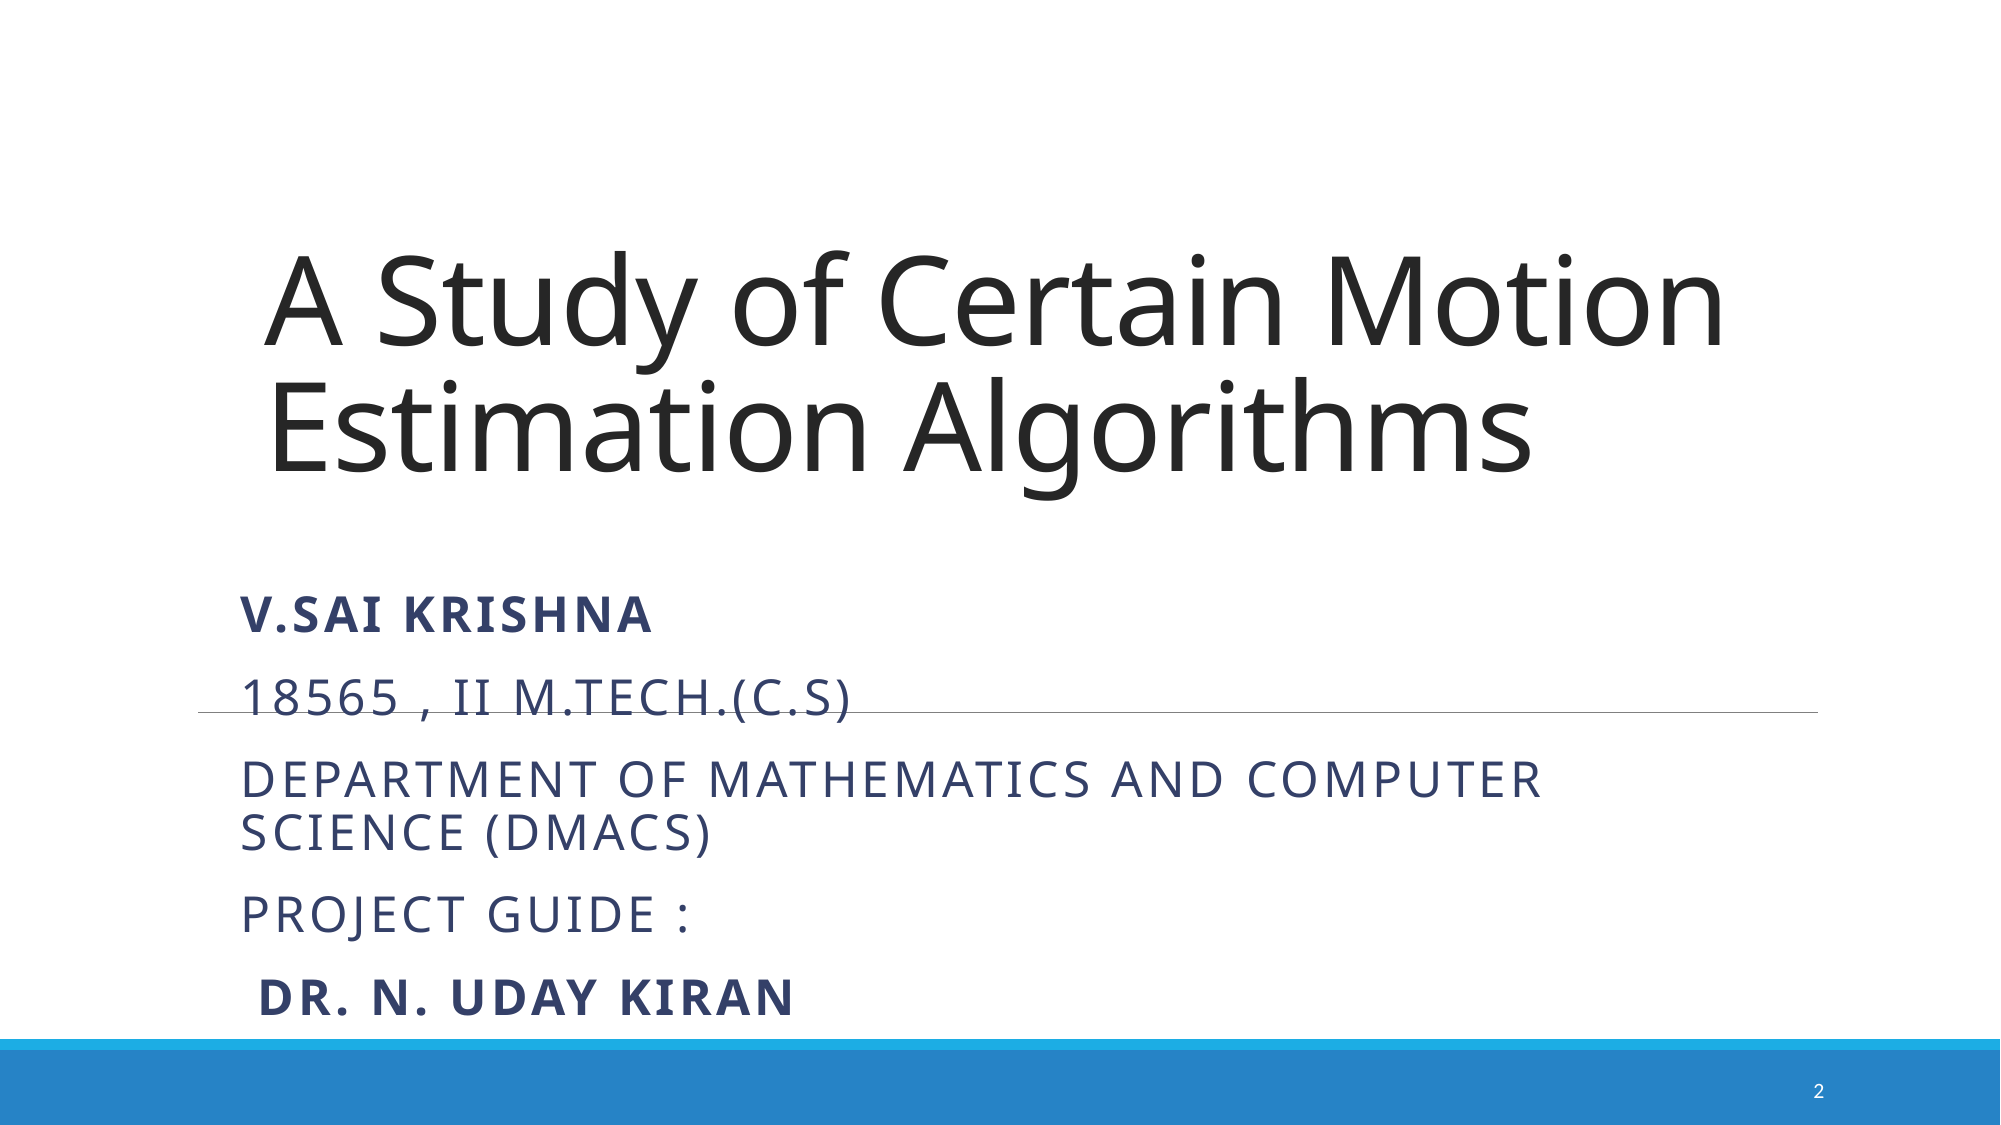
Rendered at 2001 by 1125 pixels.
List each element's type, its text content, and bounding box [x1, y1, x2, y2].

slide_number 2 [1624, 1059, 1840, 1120]
subtitle V.Sai Krishna 18565 , II M.Tech.(C.S) Department of Mathematics And Computer Science (DMACS) Project Guide : Dr. N. Uday Kiran [225, 582, 1726, 1034]
title A Study of Certain Motion Estimation Algorithms [249, 113, 1750, 505]
